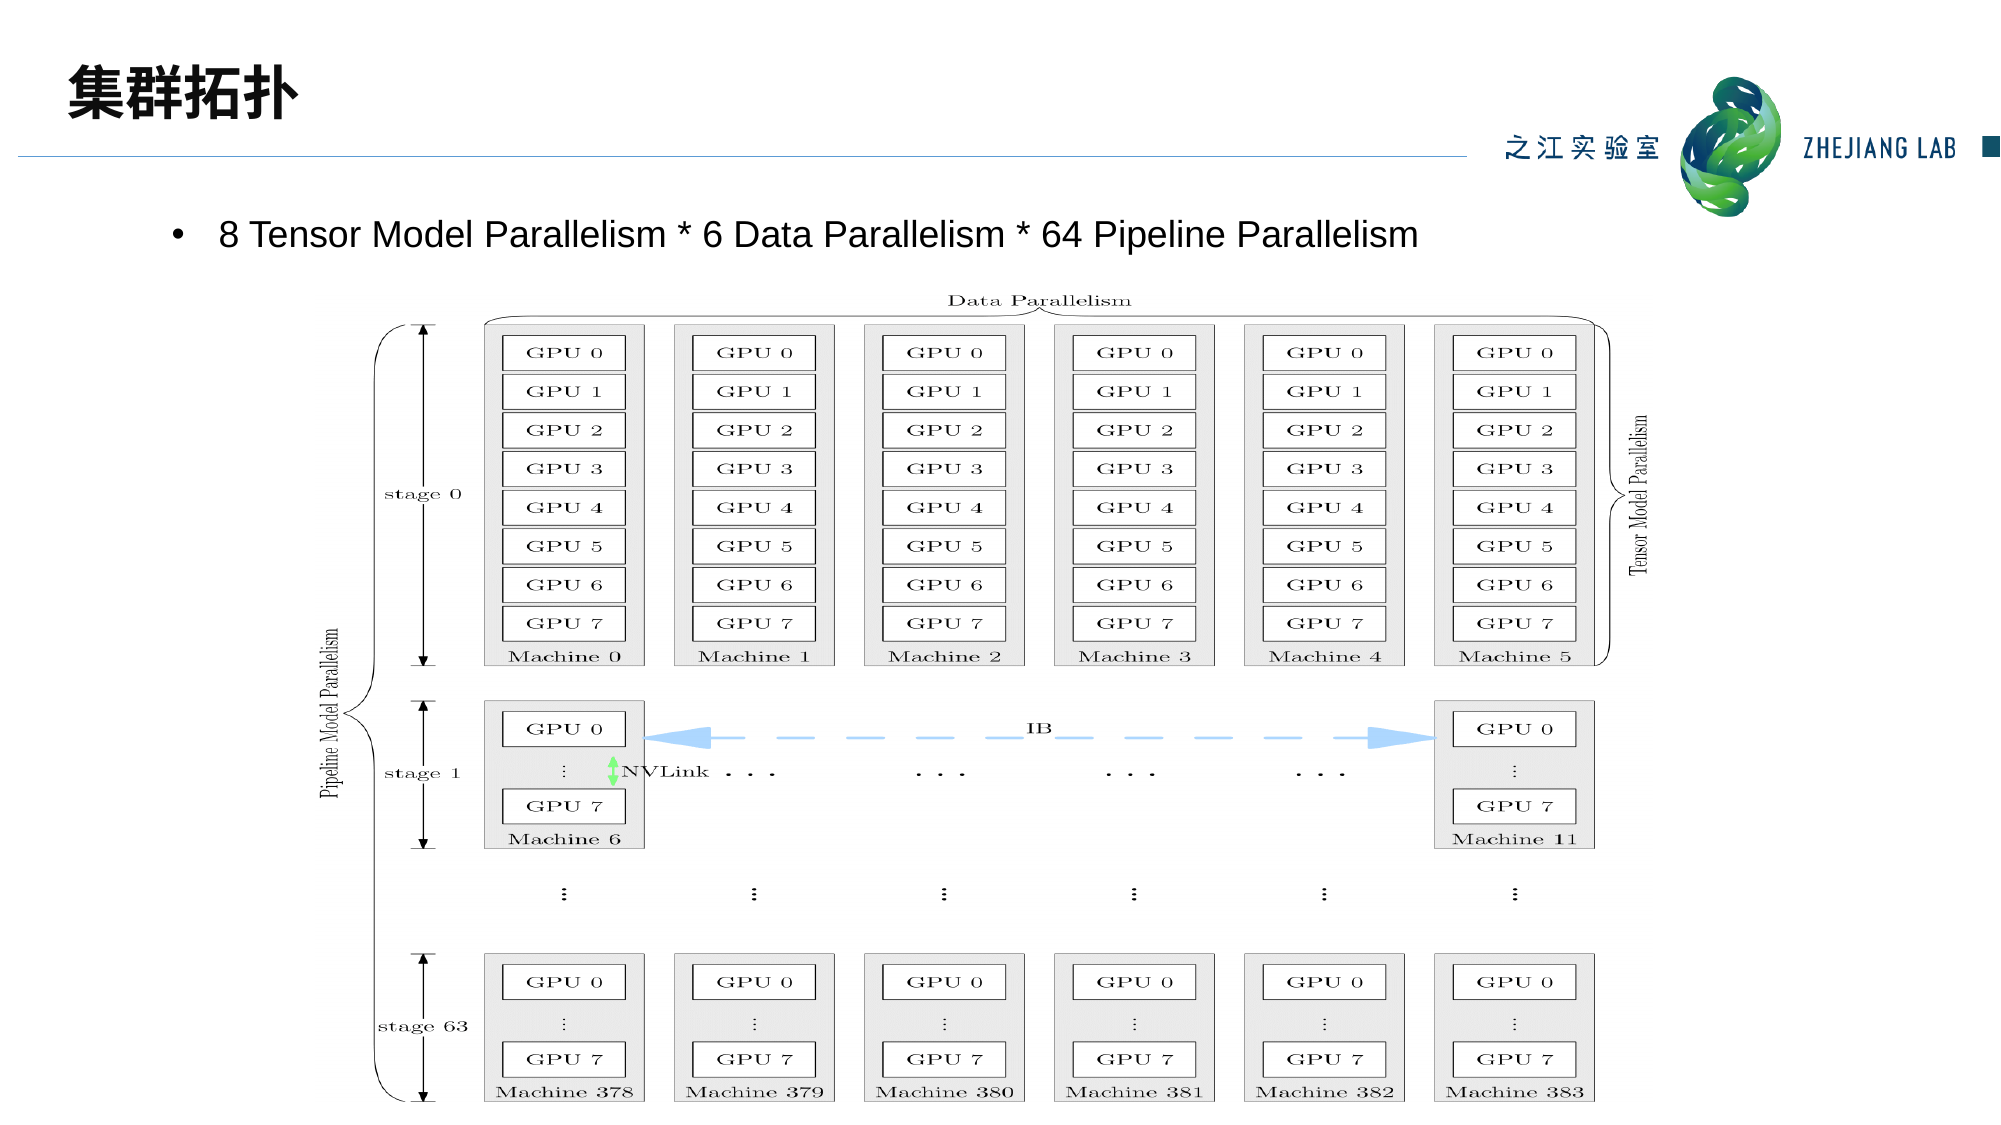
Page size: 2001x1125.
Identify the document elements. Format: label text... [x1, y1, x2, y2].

title 集群拓扑 [52, 56, 316, 136]
picture [315, 291, 1653, 1102]
text_box 8 Tensor Model Parallelism * 6 Data Parallelism * 64 Pipeline Parallelism [156, 203, 1613, 263]
picture [1506, 76, 1955, 217]
